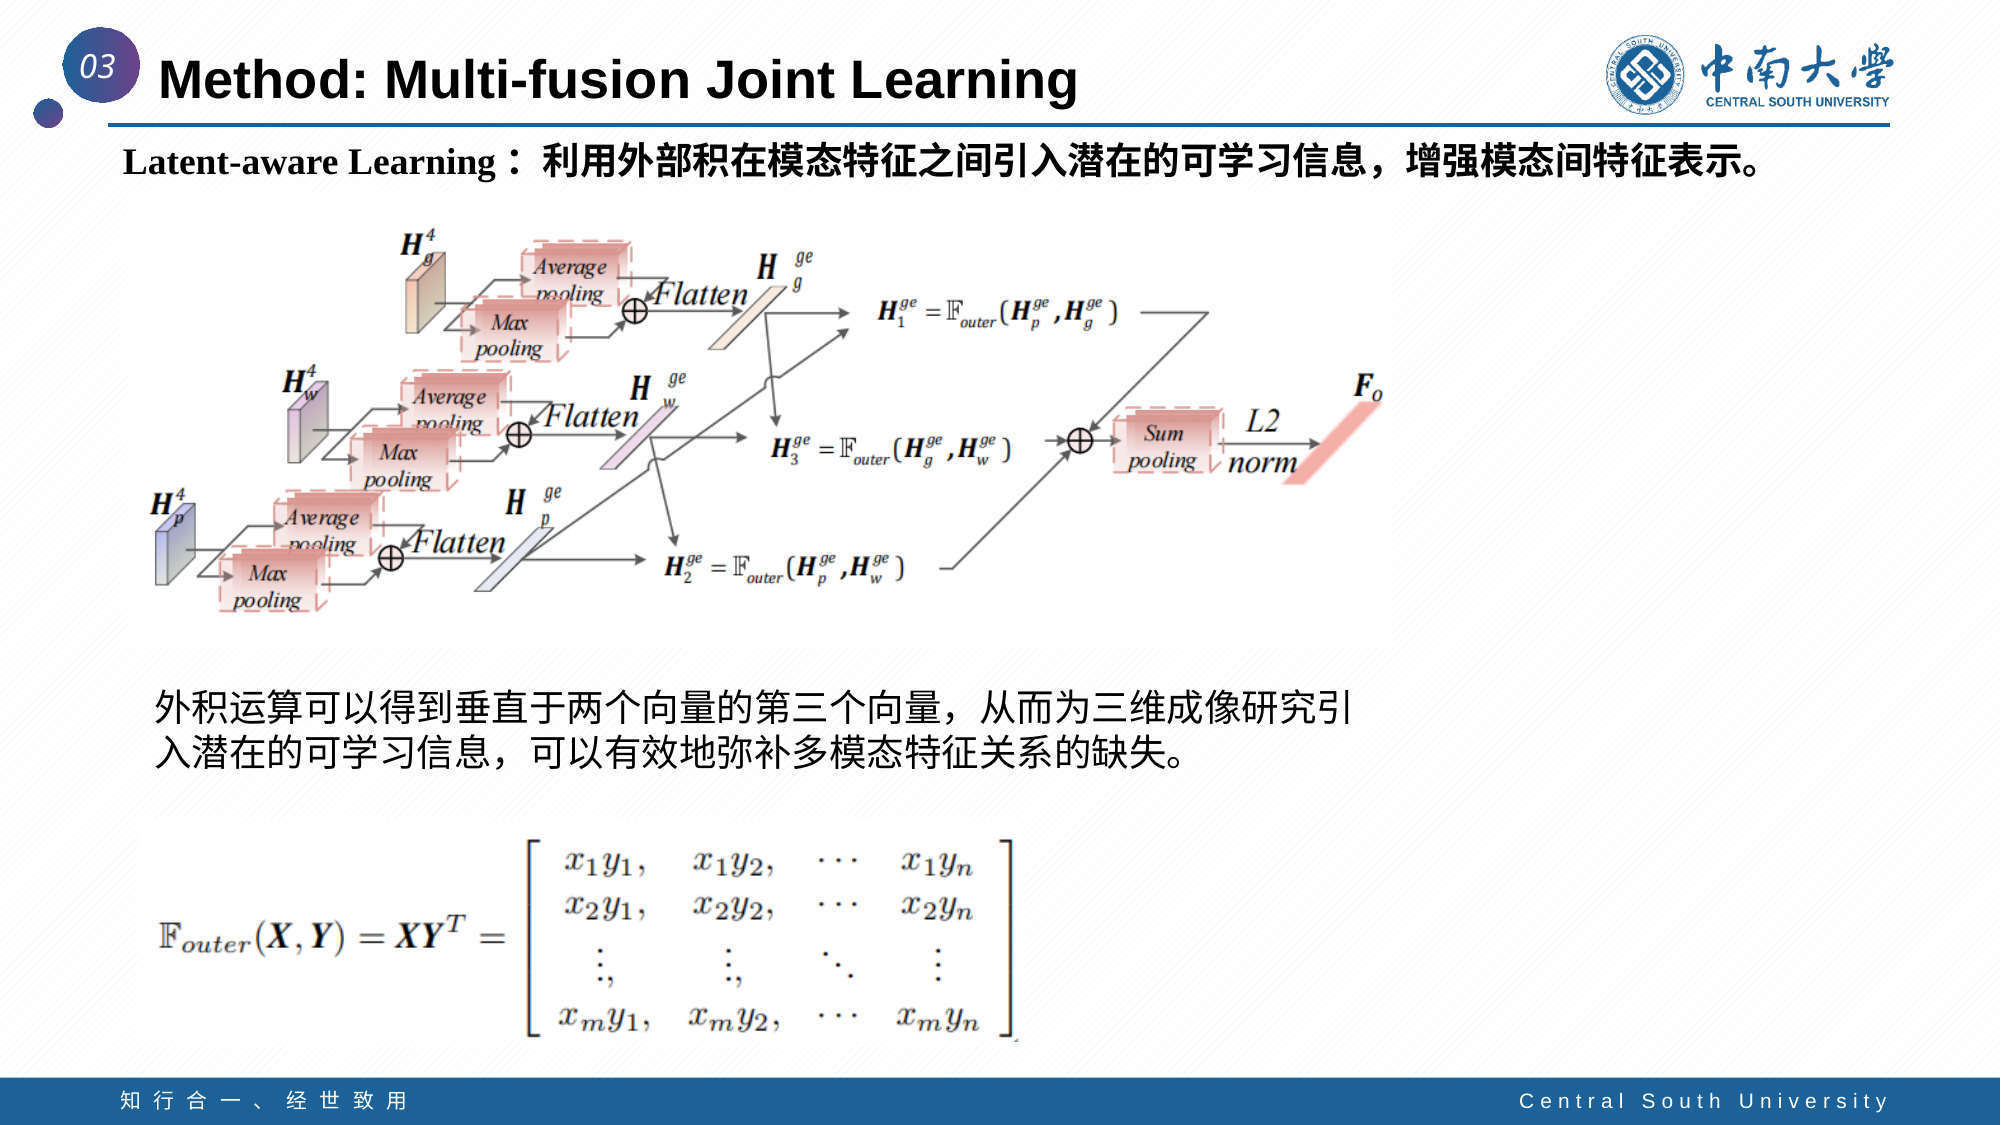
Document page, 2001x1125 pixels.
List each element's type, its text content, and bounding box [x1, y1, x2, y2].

text_box Central South University [1504, 1080, 1902, 1120]
text_box [0, 1077, 2000, 1125]
text_box Method: Multi-fusion Joint Learning [158, 0, 1439, 118]
text_box Latent-aware Learning：利用外部积在模态特征之间引入潜在的可学习信息，增强模态间特征表示。 [108, 129, 1890, 190]
picture [126, 190, 1392, 648]
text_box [33, 26, 153, 128]
picture [139, 821, 1020, 1042]
text_box 外积运算可以得到垂直于两个向量的第三个向量，从而为三维成像研究引入潜在的可学习信息，可以有效地弥补多模态特征关系的缺失。 [139, 676, 1392, 782]
picture [1595, 28, 1907, 121]
text_box 知行合一、经世致用 [105, 1080, 423, 1120]
